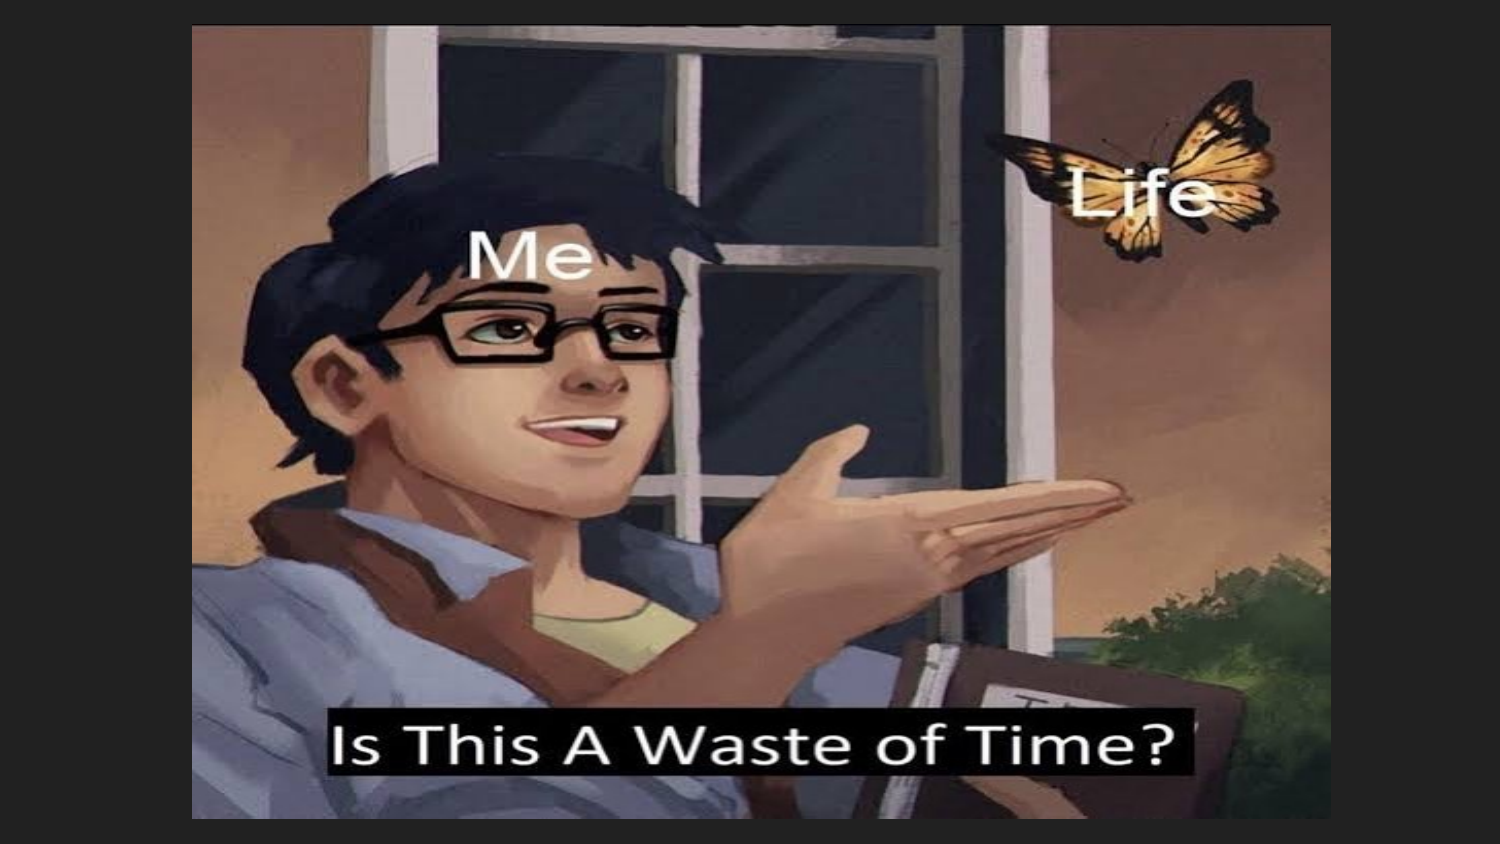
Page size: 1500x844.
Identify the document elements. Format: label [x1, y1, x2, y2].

picture [192, 24, 1331, 819]
